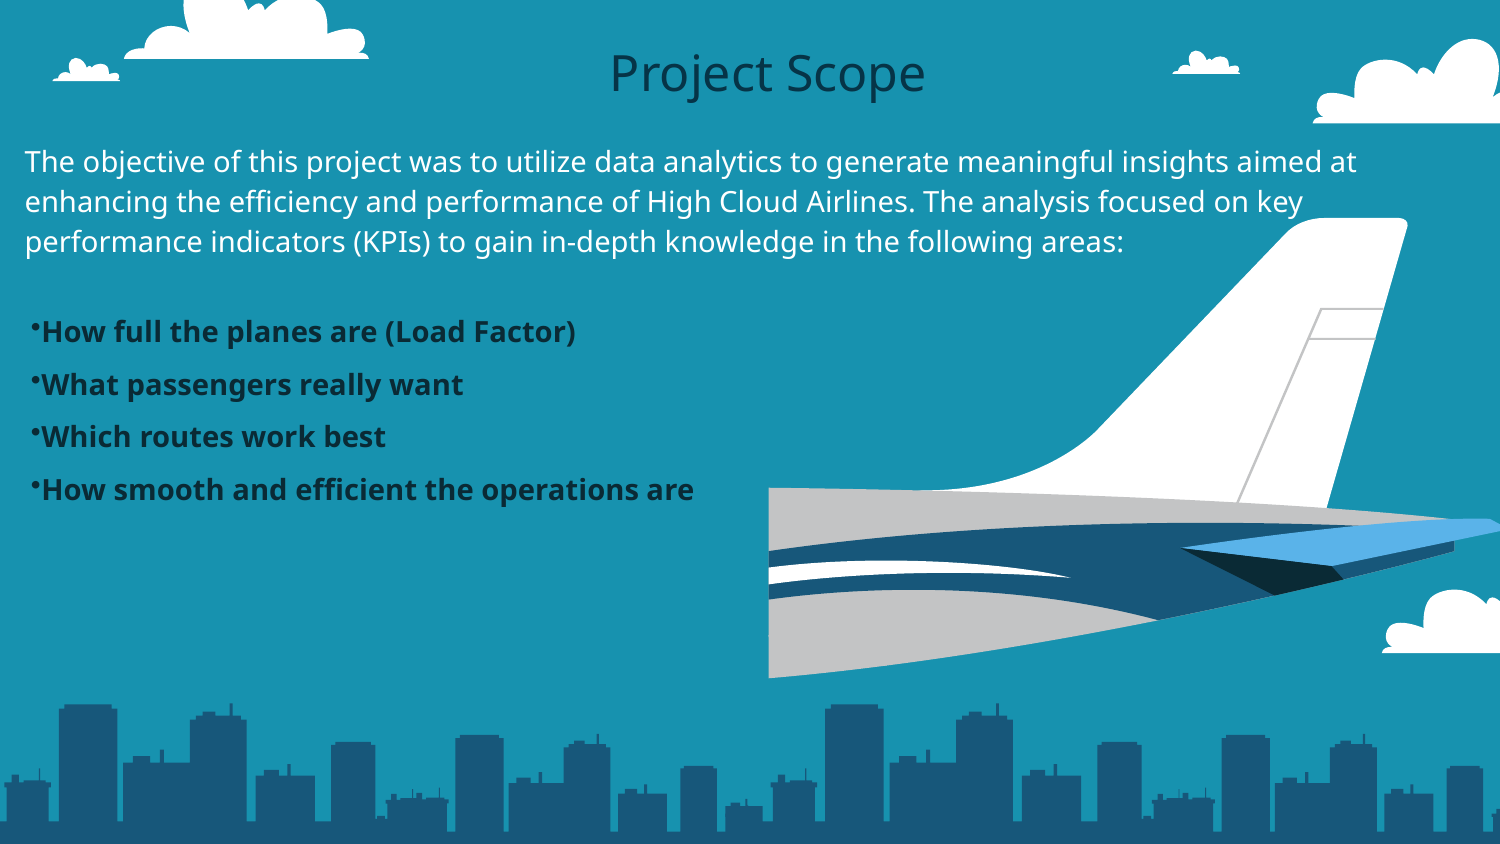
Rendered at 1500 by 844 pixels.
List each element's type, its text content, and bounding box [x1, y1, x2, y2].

text_box [1313, 38, 1500, 122]
text_box The objective of this project was to utilize data analytics to generate meaningful insights aimed at enhancing the efficiency and performance of High Cloud Airlines. The analysis focused on key performance indicators (KPIs) to gain in-depth knowledge in the following areas: [9, 122, 1500, 583]
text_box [0, 703, 1500, 844]
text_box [768, 217, 1500, 679]
text_box [183, 0, 328, 26]
title Project Scope [136, 26, 1401, 120]
text_box [123, 48, 136, 59]
text_box How full the planes are (Load Factor) What passengers really want Which routes work best How smooth and efficient the operations are [15, 243, 763, 514]
